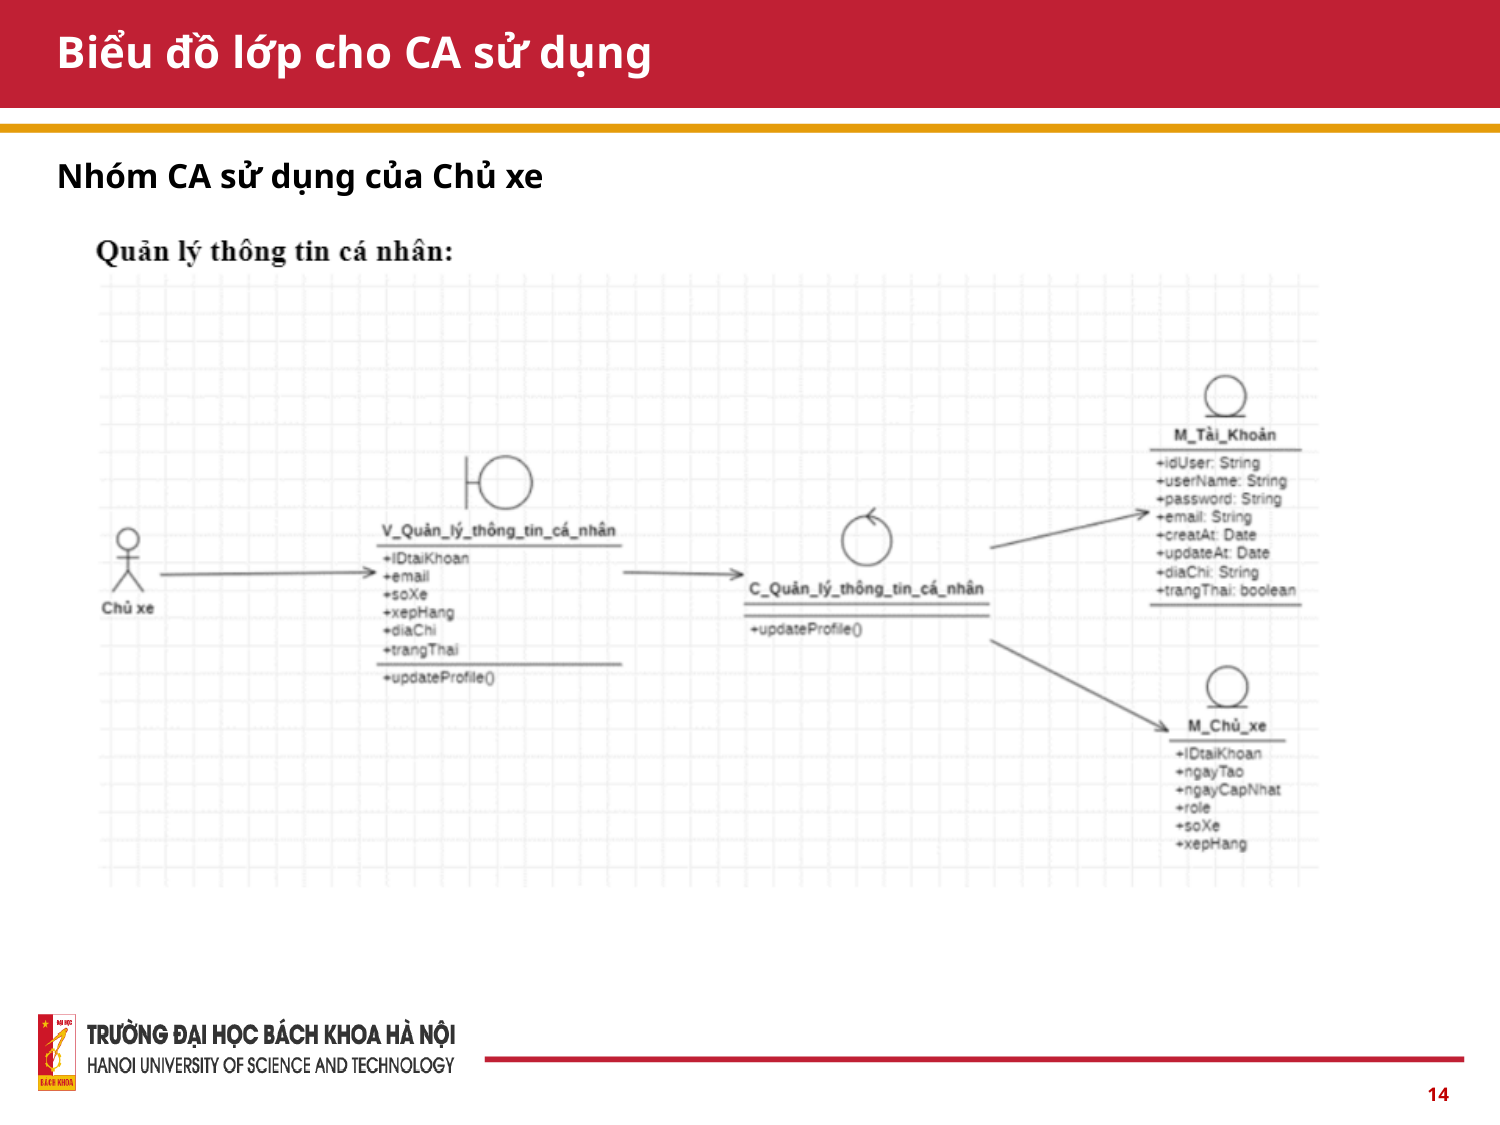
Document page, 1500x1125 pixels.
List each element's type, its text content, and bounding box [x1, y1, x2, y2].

title Biểu đồ lớp cho CA sử dụng [41, 18, 1459, 90]
text_box Nhóm CA sử dụng của Chủ xe [41, 147, 1352, 203]
slide_number ‹#› [1126, 1065, 1464, 1125]
picture [0, 0, 1500, 1125]
